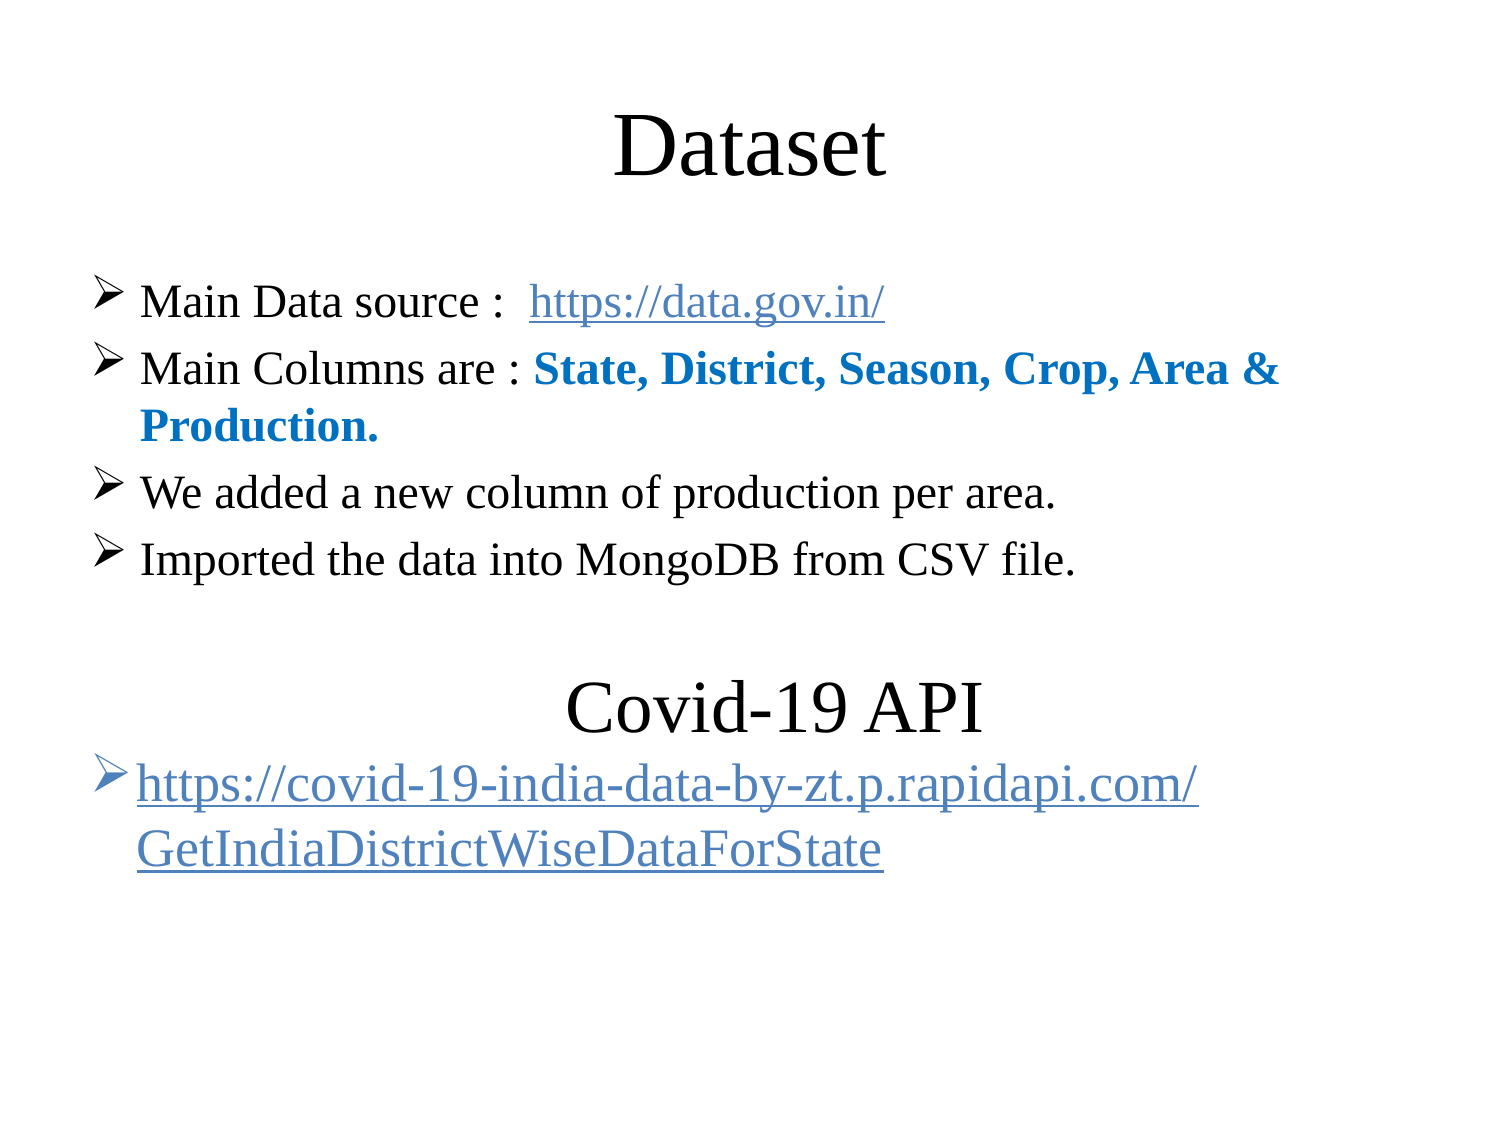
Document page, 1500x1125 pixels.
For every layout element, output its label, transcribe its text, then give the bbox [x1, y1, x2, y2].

list Main Data source : https://data.gov.in/ Main Columns are : State, District, Season, Crop, Area & Production. We added a new column of production per area. Imported the data into MongoDB from CSV file. [75, 262, 1425, 649]
title Dataset [75, 45, 1425, 233]
text_box Covid-19 API https://covid-19-india-data-by-zt.p.rapidapi.com/GetIndiaDistrictWiseDataForState [75, 649, 1475, 930]
